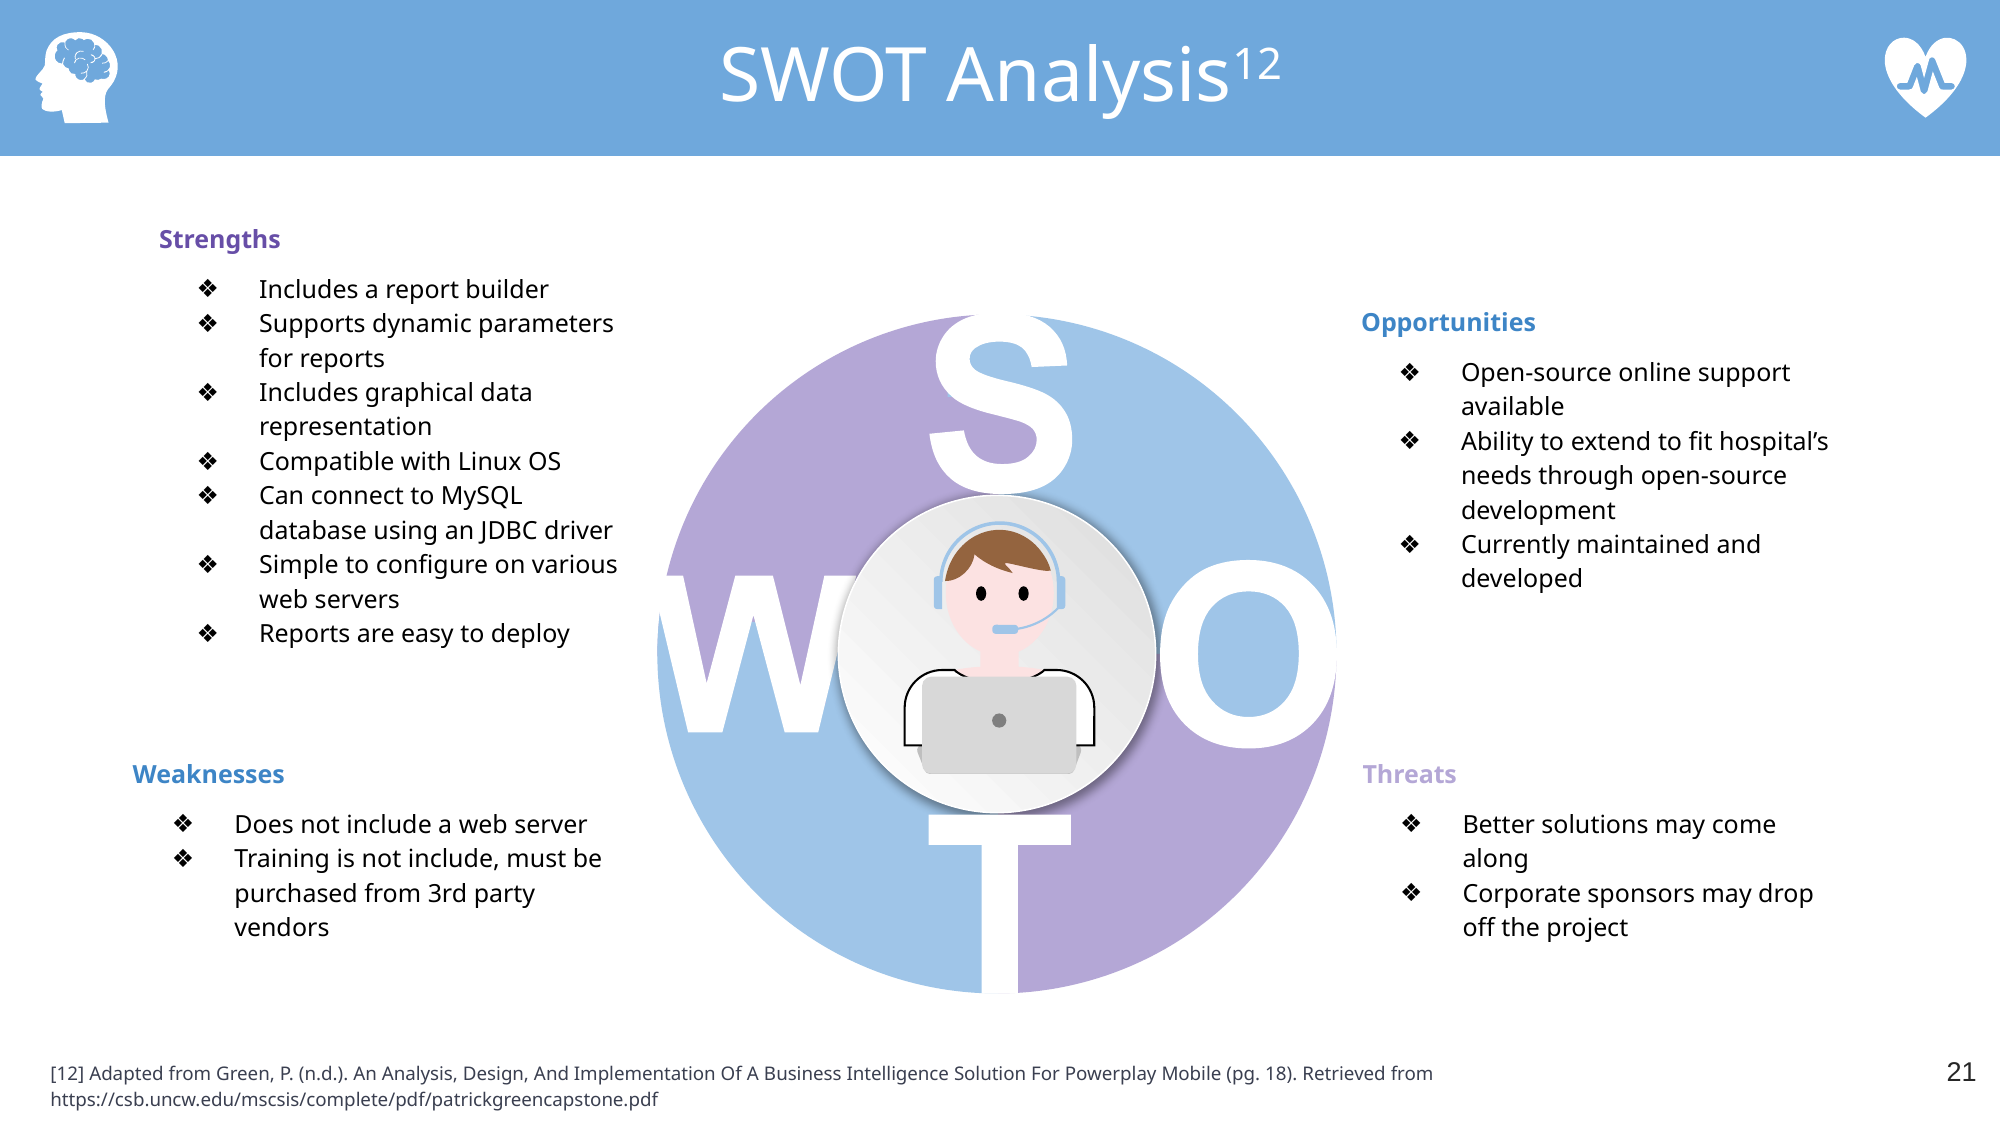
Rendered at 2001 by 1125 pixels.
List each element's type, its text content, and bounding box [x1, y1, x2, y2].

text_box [117, 750, 632, 964]
list SWOT Analysis12 [51, 18, 1951, 138]
text_box [687, 588, 731, 680]
text_box [666, 315, 976, 591]
text_box [1160, 559, 1337, 749]
text_box [0, 0, 2000, 156]
text_box [650, 575, 851, 733]
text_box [904, 483, 1095, 774]
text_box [1347, 750, 1852, 994]
text_box [976, 410, 1036, 464]
text_box [1884, 37, 1967, 118]
text_box [1018, 678, 1336, 993]
text_box [778, 588, 821, 682]
text_box [929, 312, 1073, 482]
slide_number 21 [1871, 1038, 1992, 1125]
text_box [1199, 592, 1298, 643]
text_box [35, 32, 118, 124]
text_box [838, 529, 1091, 813]
text_box [970, 342, 1019, 383]
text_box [143, 215, 649, 459]
text_box [12] Adapted from Green, P. (n.d.). An Analysis, Design, And Implementation Of A Business Intelligence Solution For Powerplay Mobile (pg. 18). Retrieved from https://csb.uncw.edu/mscsis/complete/pdf/patrickgreencapstone.pdf [35, 1066, 1871, 1125]
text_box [1345, 298, 1851, 542]
text_box [928, 814, 1071, 994]
text_box [657, 615, 981, 994]
text_box [1199, 643, 1298, 716]
text_box [1097, 532, 1156, 778]
text_box [1019, 316, 1336, 631]
